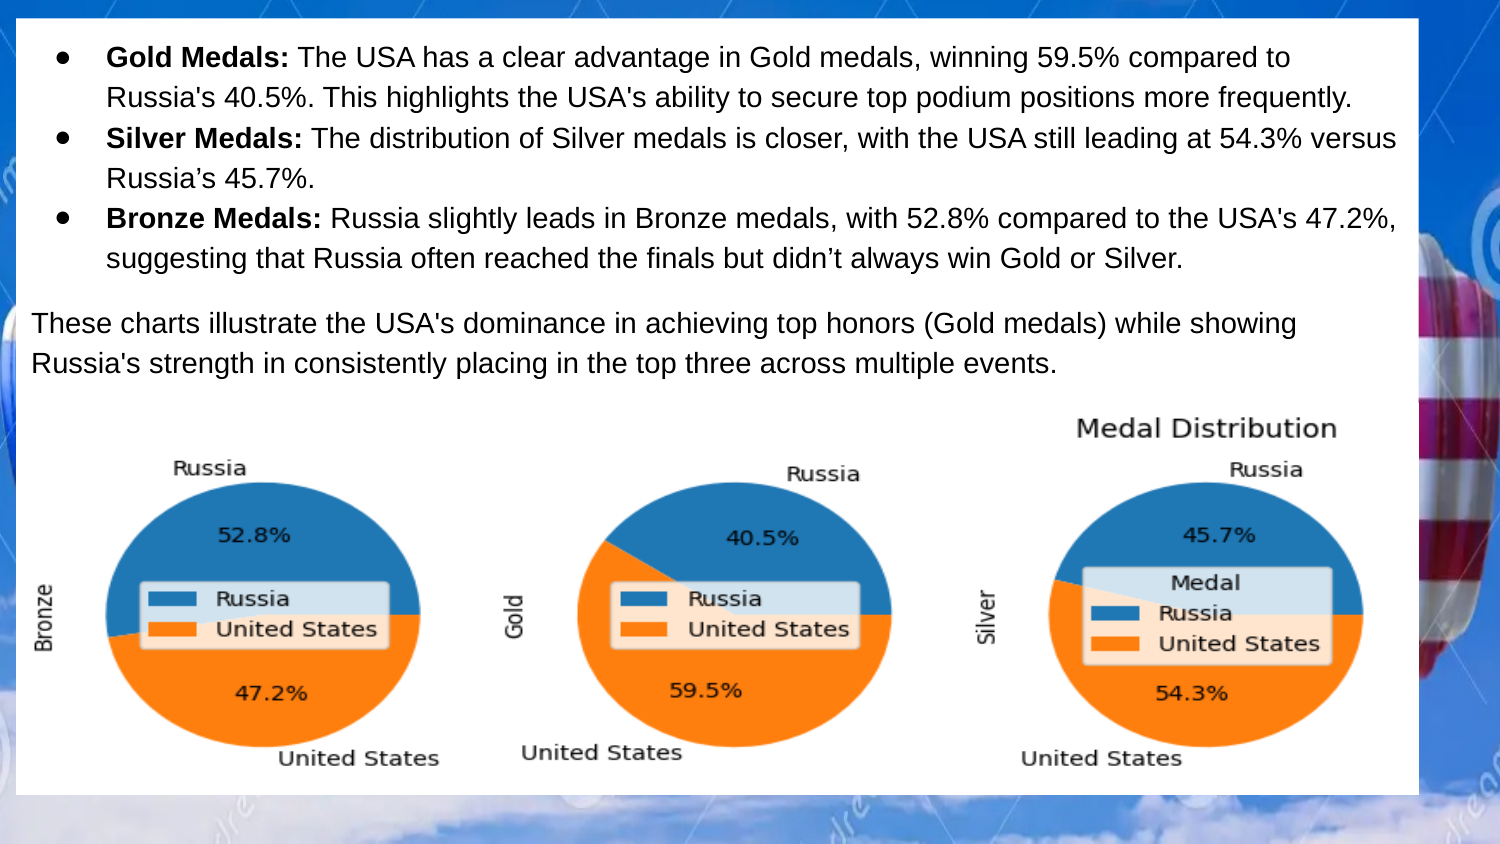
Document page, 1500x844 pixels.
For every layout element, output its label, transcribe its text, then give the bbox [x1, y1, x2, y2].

picture [0, 0, 1500, 844]
text_box Gold Medals: The USA has a clear advantage in Gold medals, winning 59.5% compared to Russia's 40.5%. This highlights the USA's ability to secure top podium positions more frequently. Silver Medals: The distribution of Silver medals is closer, with the USA still leading at 54.3% versus Russia’s 45.7%. Bronze Medals: Russia slightly leads in Bronze medals, with 52.8% compared to the USA's 47.2%, suggesting that Russia often reached the finals but didn’t always win Gold or Silver. These charts illustrate the USA's dominance in achieving top honors (Gold medals) while showing Russia's strength in consistently placing in the top three across multiple events. [16, 18, 1419, 403]
